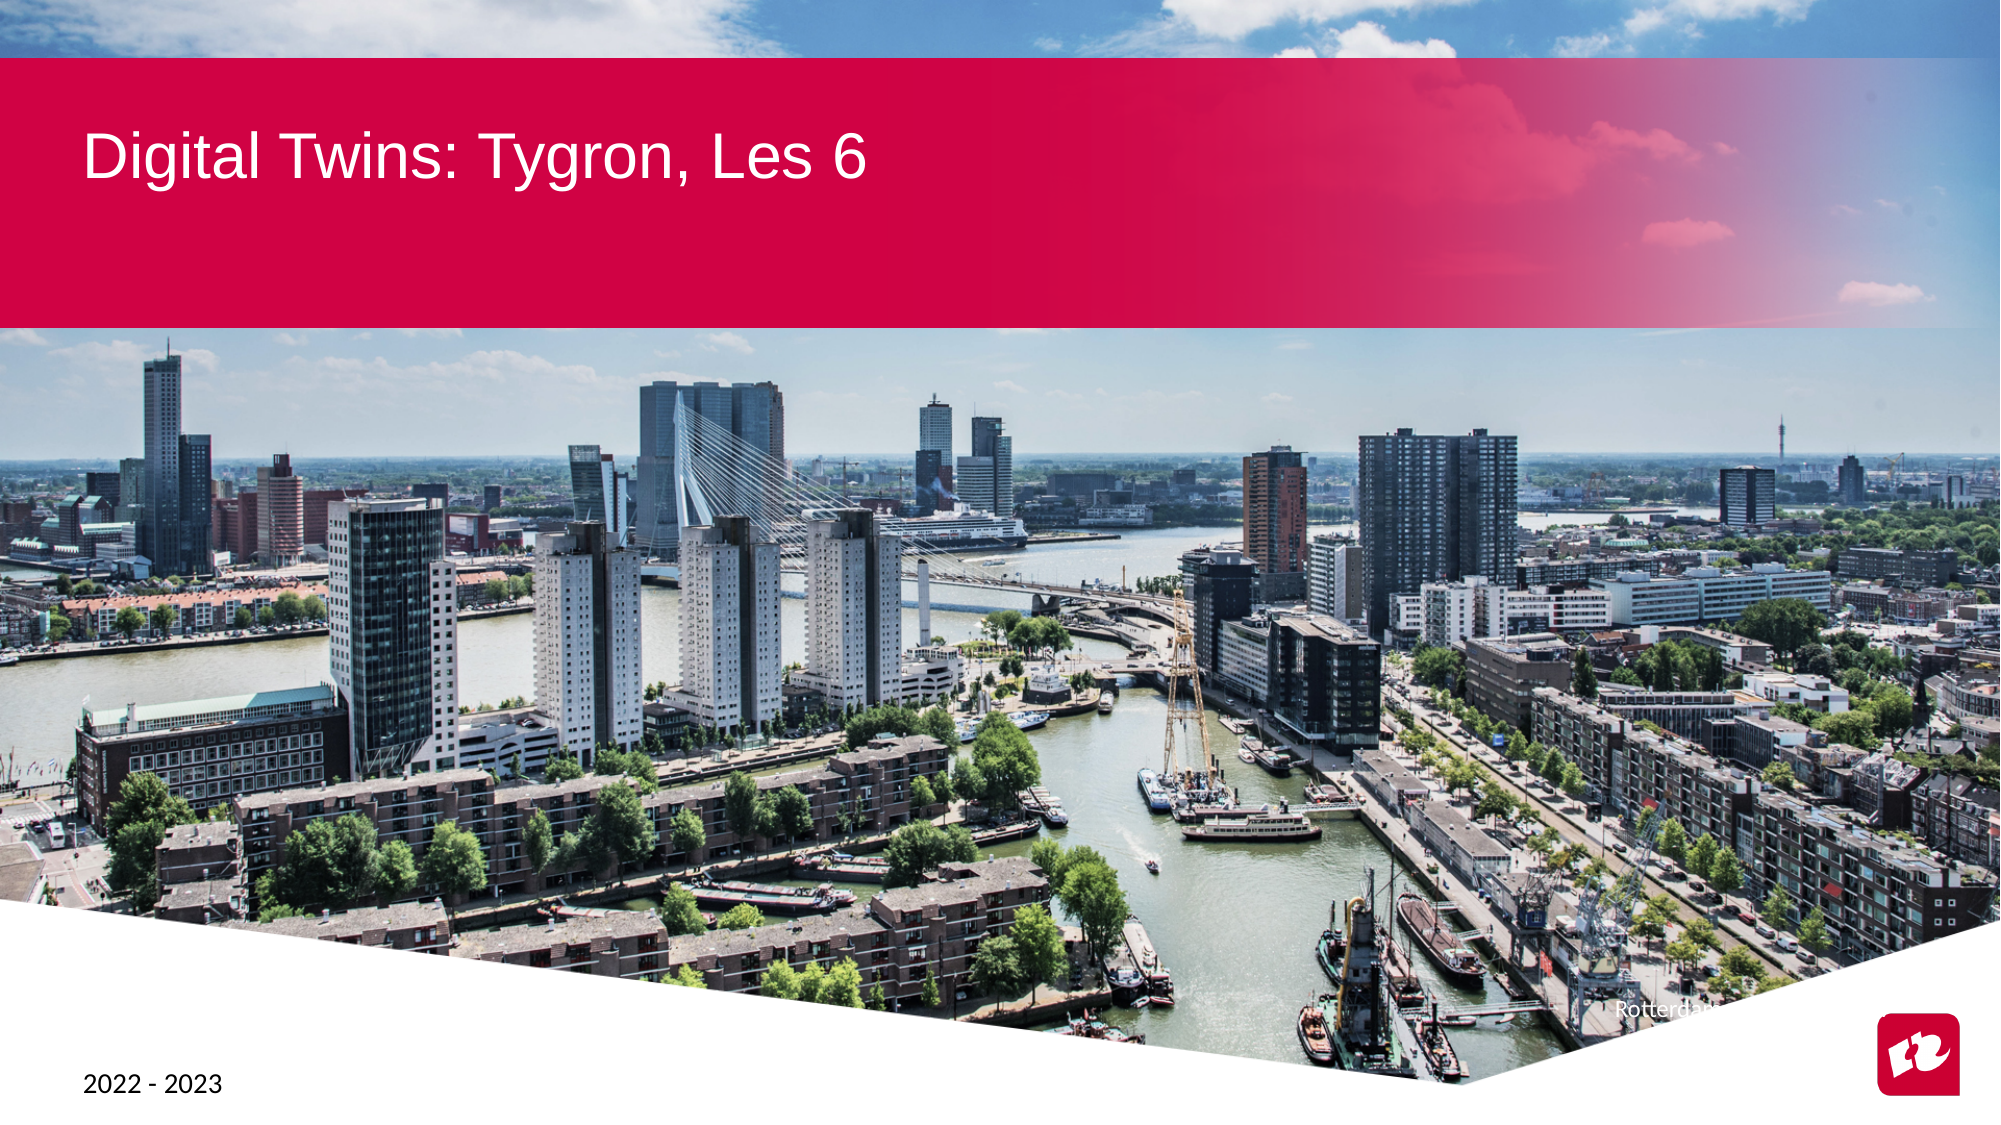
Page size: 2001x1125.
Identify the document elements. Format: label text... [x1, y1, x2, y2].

list 2022 - 2023 [82, 1041, 828, 1108]
title Digital Twins: Tygron, Les 6 [82, 96, 1828, 209]
text_box Rotterdam, 00 januari 2007 [1370, 985, 1909, 1030]
picture [0, 0, 2001, 1125]
